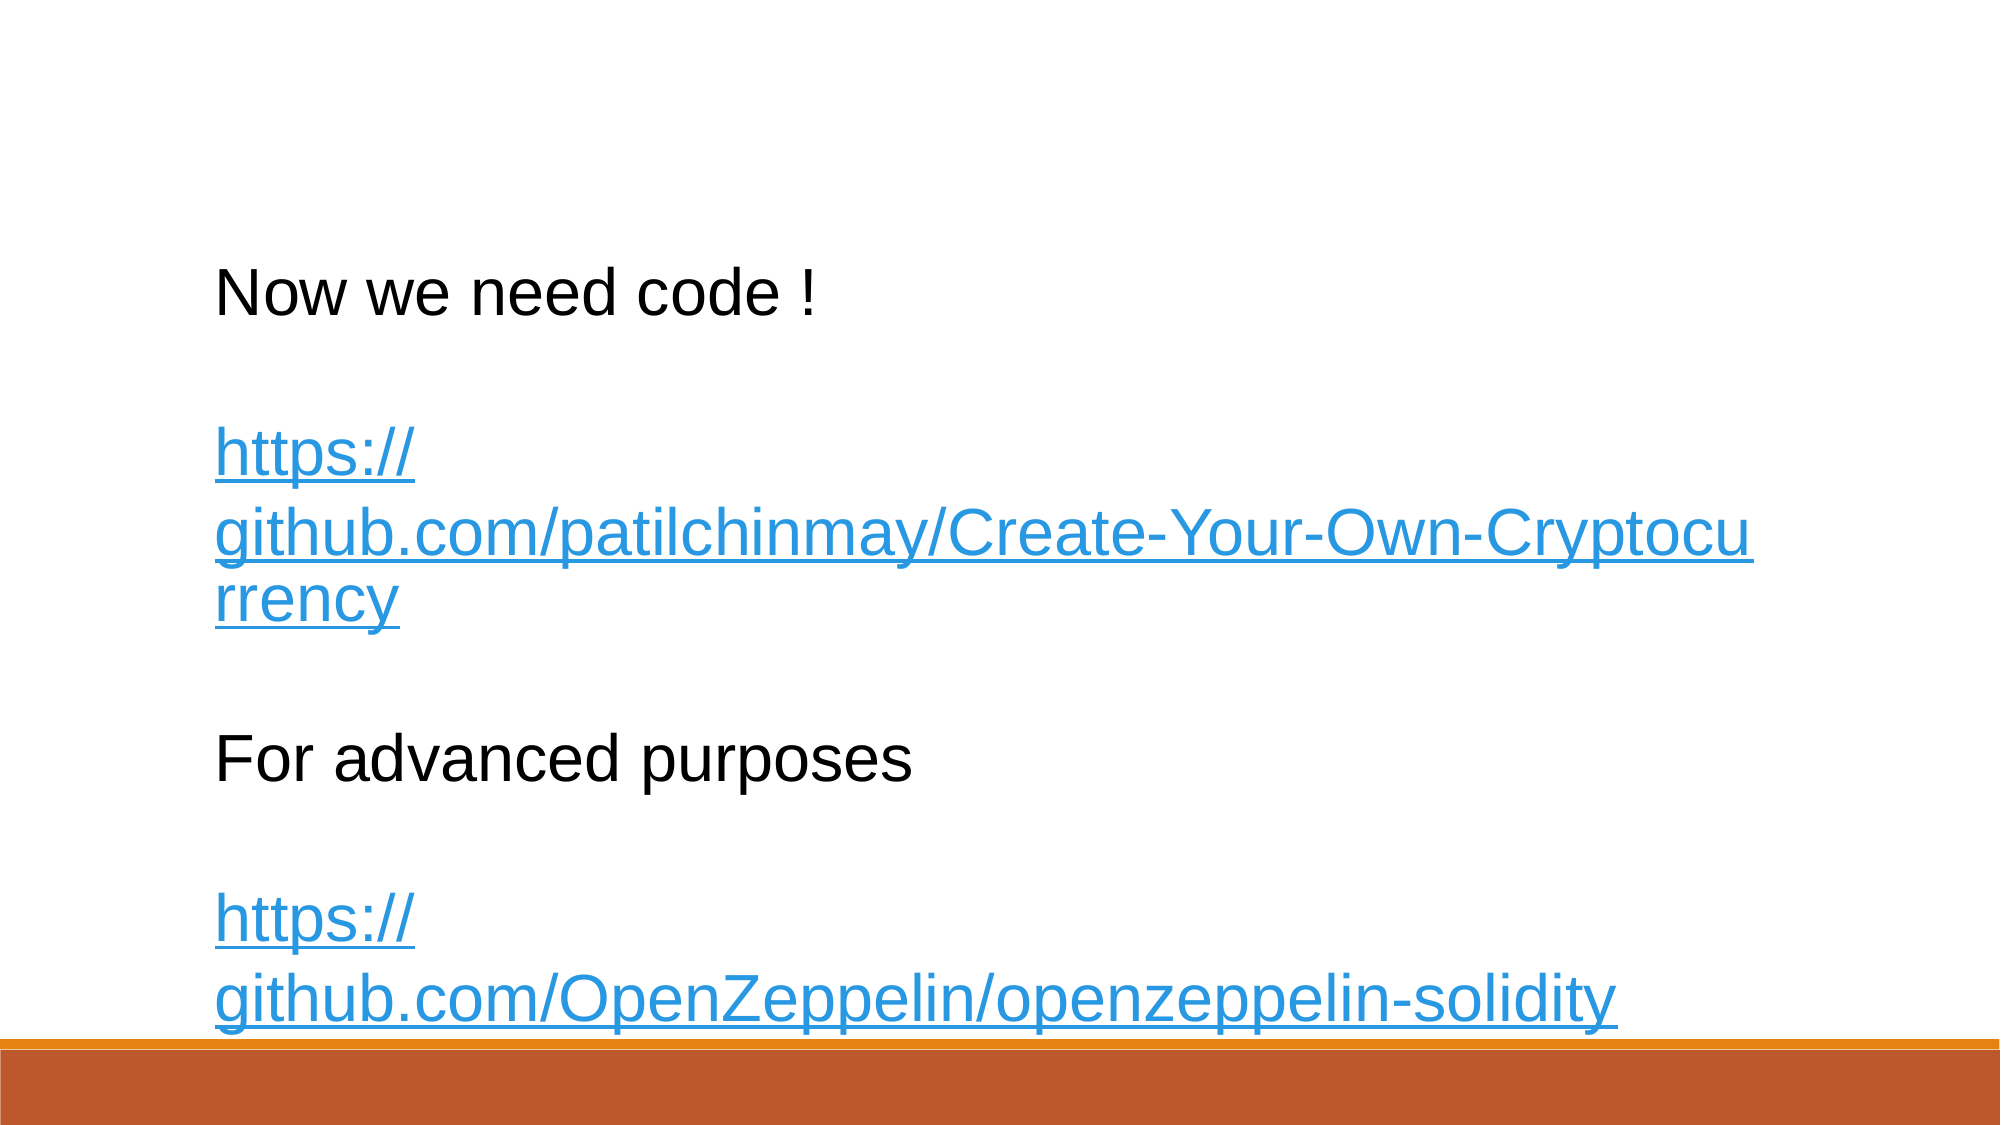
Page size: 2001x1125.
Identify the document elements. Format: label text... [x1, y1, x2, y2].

text_box Now we need code ! https://github.com/patilchinmay/Create-Your-Own-Cryptocurrency For advanced purposes https://github.com/OpenZeppelin/openzeppelin-solidity [199, 161, 1771, 1056]
